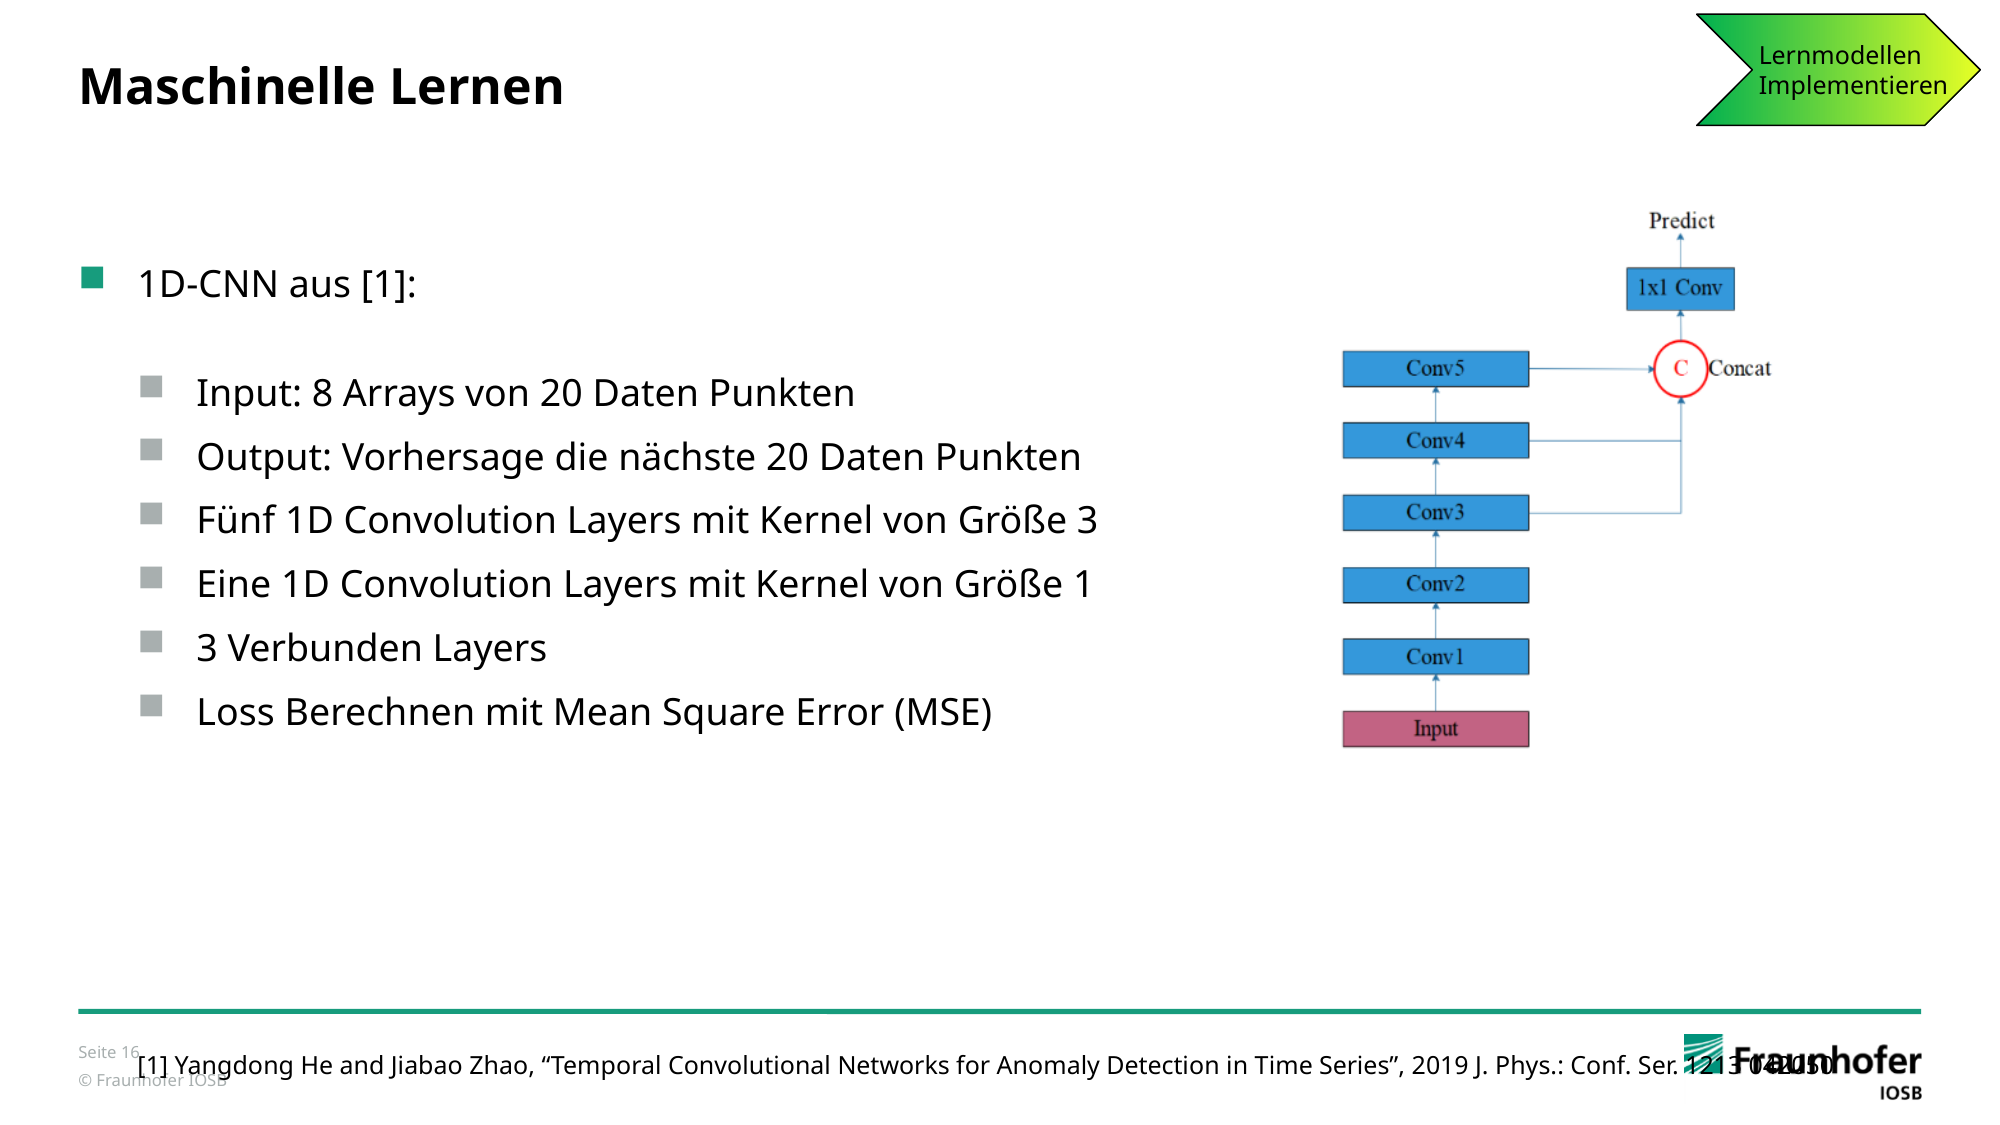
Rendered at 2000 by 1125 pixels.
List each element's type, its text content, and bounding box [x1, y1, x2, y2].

list 1D-CNN aus [1]: Input: 8 Arrays von 20 Daten Punkten Output: Vorhersage die nächste 20 Daten Punkten Fünf 1D Convolution Layers mit Kernel von Größe 3 Eine 1D Convolution Layers mit Kernel von Größe 1 3 Verbunden Layers Loss Berechnen mit Mean Square Error (MSE) [1] Yangdong He and Jiabao Zhao, “Temporal Convolutional Networks for Anomaly Detection in Time Series”, 2019 J. Phys.: Conf. Ser. 1213 042050 [78, 196, 1922, 988]
picture [1259, 196, 1804, 764]
text_box [1970, 59, 1981, 81]
footer [373, 1041, 906, 1067]
text_box Lernmodellen Implementieren [1744, 31, 1970, 107]
text_box [1696, 78, 1944, 126]
title Maschinelle Lernen [78, 54, 1744, 116]
text_box [1696, 14, 1942, 62]
slide_number Seite 16 [78, 1041, 374, 1062]
picture [1684, 1034, 1922, 1104]
